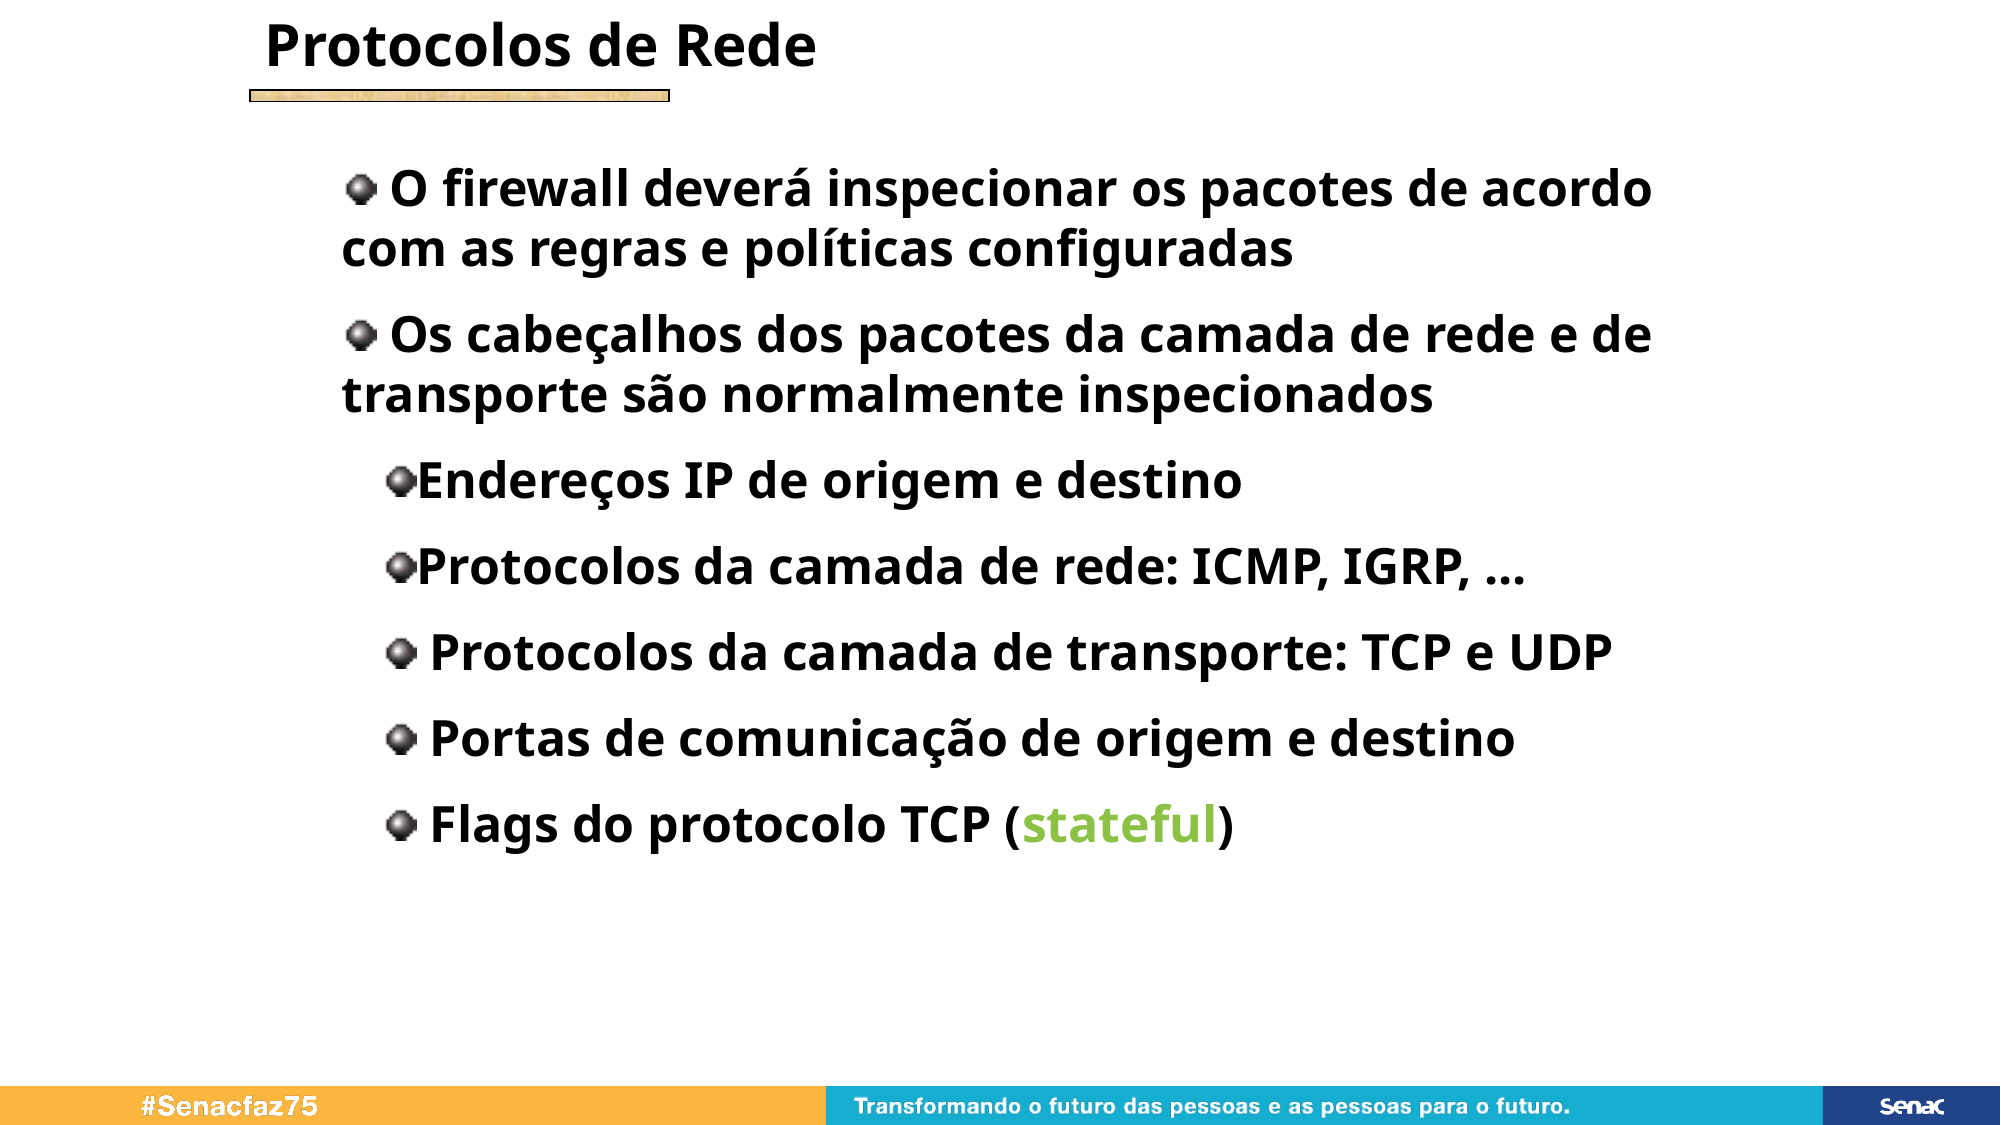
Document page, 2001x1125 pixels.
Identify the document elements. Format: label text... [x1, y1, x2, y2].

picture [381, 461, 417, 497]
picture [341, 169, 377, 205]
picture [381, 633, 417, 669]
picture [381, 547, 417, 583]
text_box [249, 90, 670, 102]
picture [381, 719, 417, 755]
picture [341, 315, 377, 351]
picture [0, 1078, 2000, 1125]
picture [381, 805, 417, 841]
text_box Protocolos de Rede [249, 0, 1107, 86]
text_box O firewall deverá inspecionar os pacotes de acordo com as regras e políticas configuradas Os cabeçalhos dos pacotes da camada de rede e de transporte são normalmente inspecionados Endereços IP de origem e destino Protocolos da camada de rede: ICMP, IGRP, ... Protocolos da camada de transporte: TCP e UDP Portas de comunicação de origem e destino Flags do protocolo TCP (stateful) [326, 148, 1697, 861]
